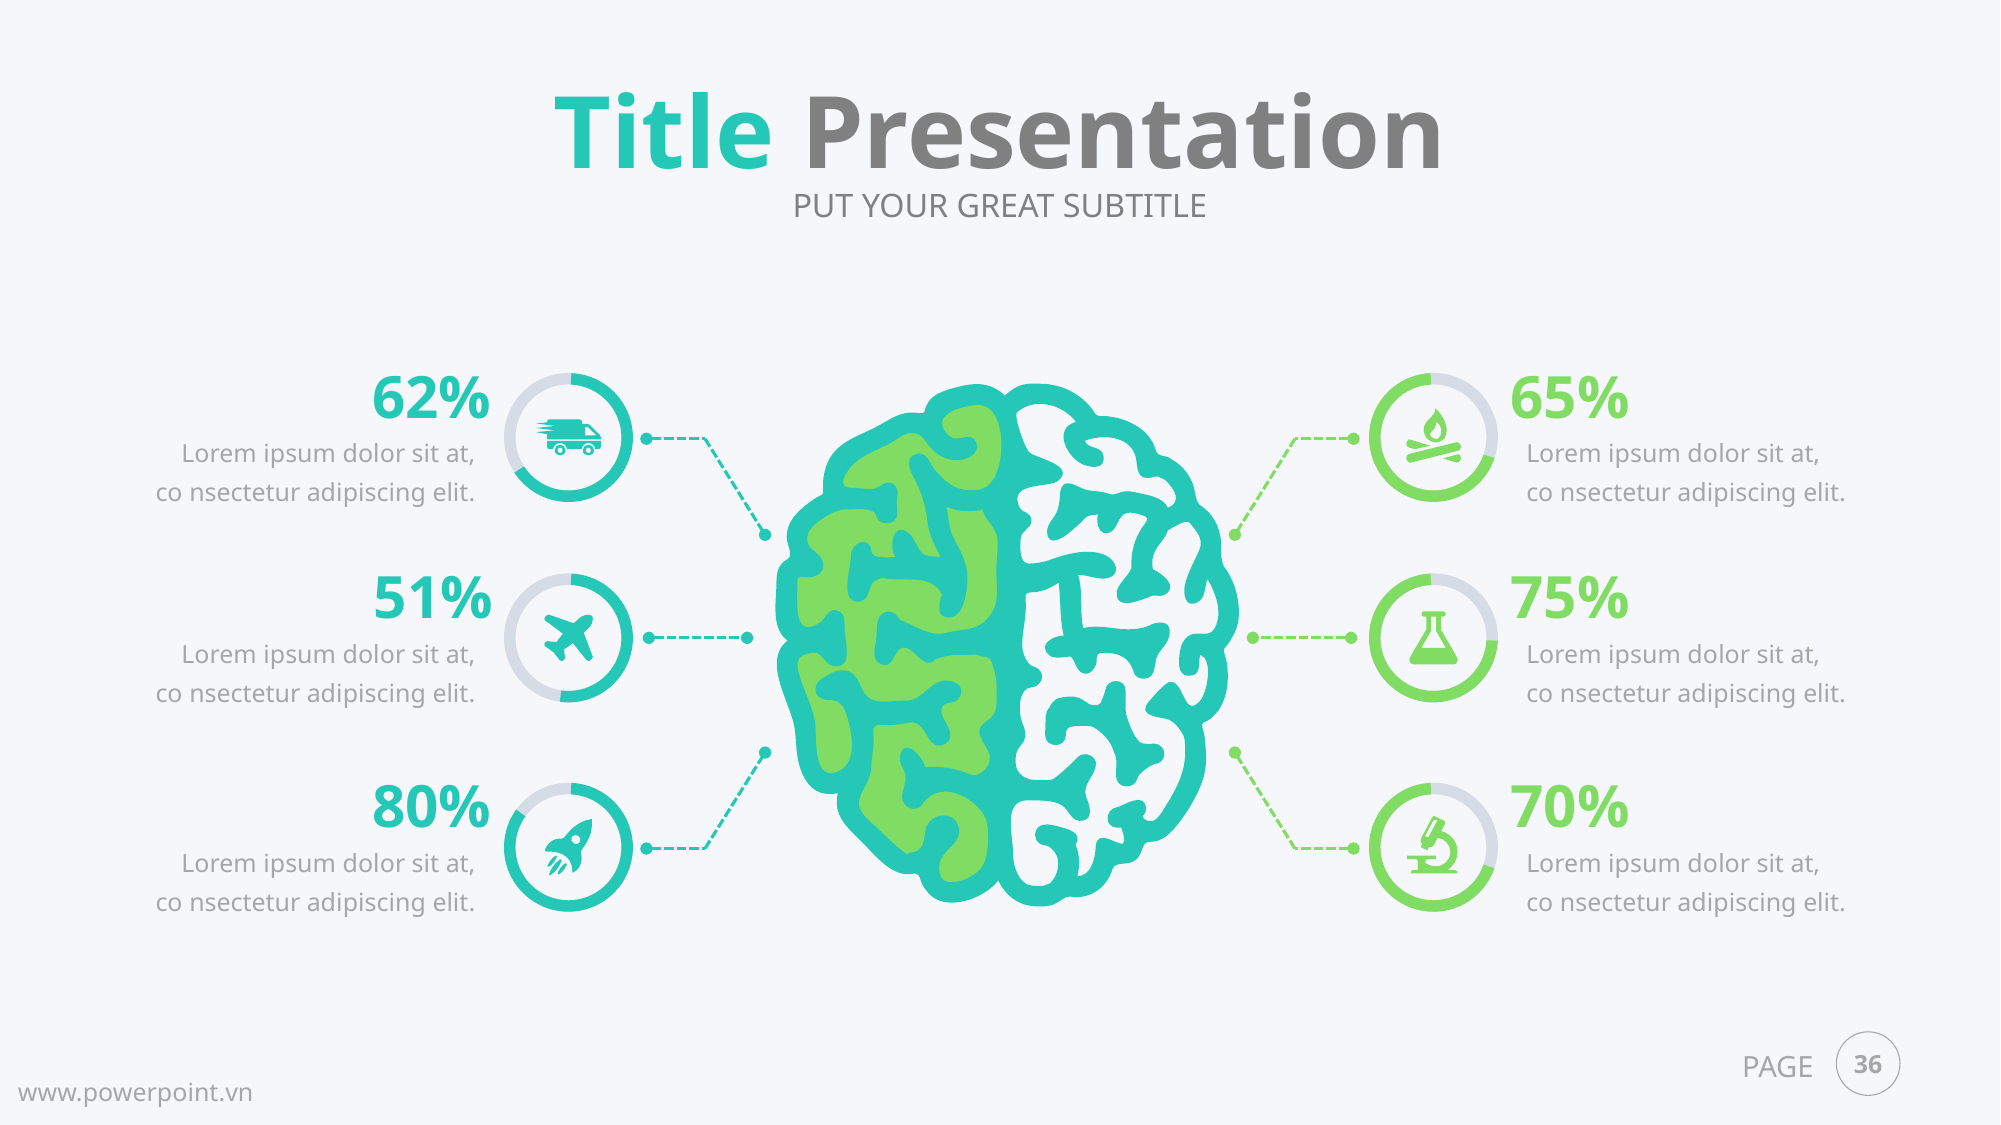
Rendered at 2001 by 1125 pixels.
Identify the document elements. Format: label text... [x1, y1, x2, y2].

text_box 70% [1495, 762, 1645, 847]
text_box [760, 380, 1240, 910]
text_box Lorem ipsum dolor sit at, co nsectetur adipiscing elit. [133, 421, 491, 515]
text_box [504, 573, 633, 703]
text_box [504, 782, 633, 912]
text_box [1369, 372, 1498, 502]
text_box Lorem ipsum dolor sit at, co nsectetur adipiscing elit. [1511, 831, 1869, 924]
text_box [493, 64, 1507, 237]
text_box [504, 372, 633, 502]
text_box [646, 752, 766, 849]
text_box 75% [1495, 552, 1645, 638]
text_box 65% [1495, 352, 1645, 438]
text_box Lorem ipsum dolor sit at, co nsectetur adipiscing elit. [133, 621, 491, 715]
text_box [646, 438, 766, 535]
text_box 62% [357, 352, 507, 438]
text_box Lorem ipsum dolor sit at, co nsectetur adipiscing elit. [133, 831, 491, 924]
text_box Lorem ipsum dolor sit at, co nsectetur adipiscing elit. [1511, 421, 1869, 515]
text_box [1369, 573, 1498, 703]
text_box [1369, 782, 1498, 912]
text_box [1234, 438, 1354, 535]
text_box Lorem ipsum dolor sit at, co nsectetur adipiscing elit. [1511, 621, 1869, 715]
text_box 51% [359, 552, 508, 638]
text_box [1234, 752, 1354, 849]
text_box 80% [357, 762, 507, 847]
